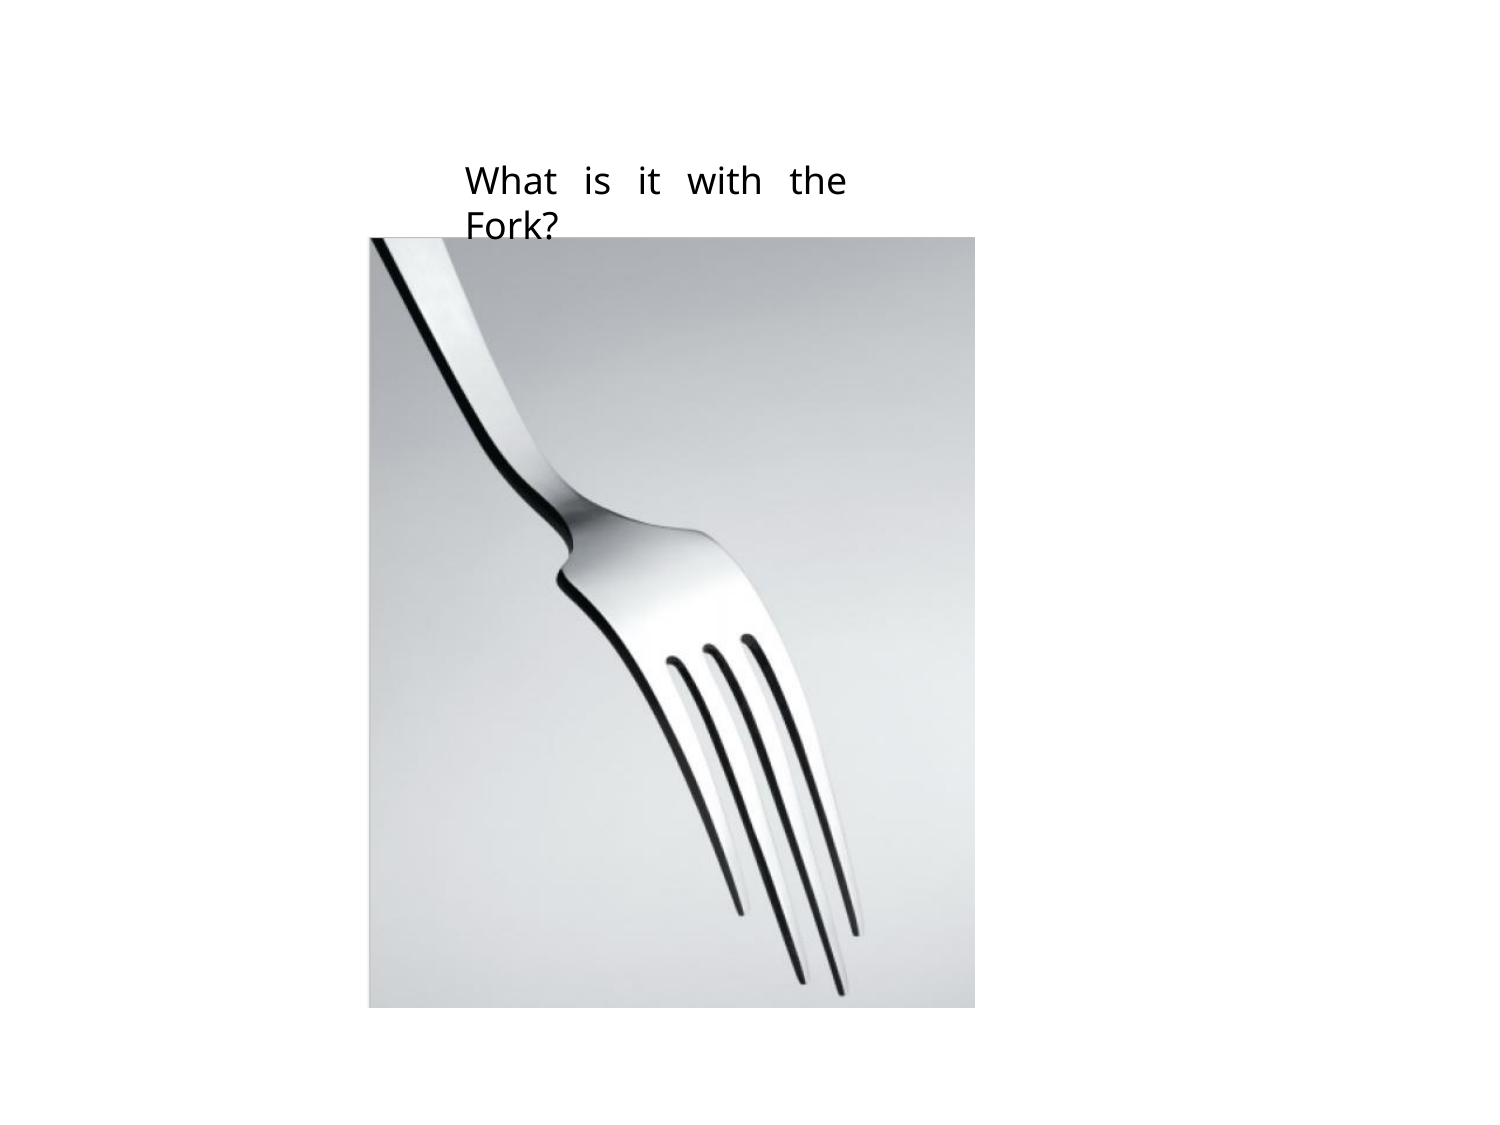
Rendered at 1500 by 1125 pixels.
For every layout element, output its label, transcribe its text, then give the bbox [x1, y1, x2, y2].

text_box What is it with the Fork? [450, 149, 863, 235]
picture [366, 237, 976, 1008]
